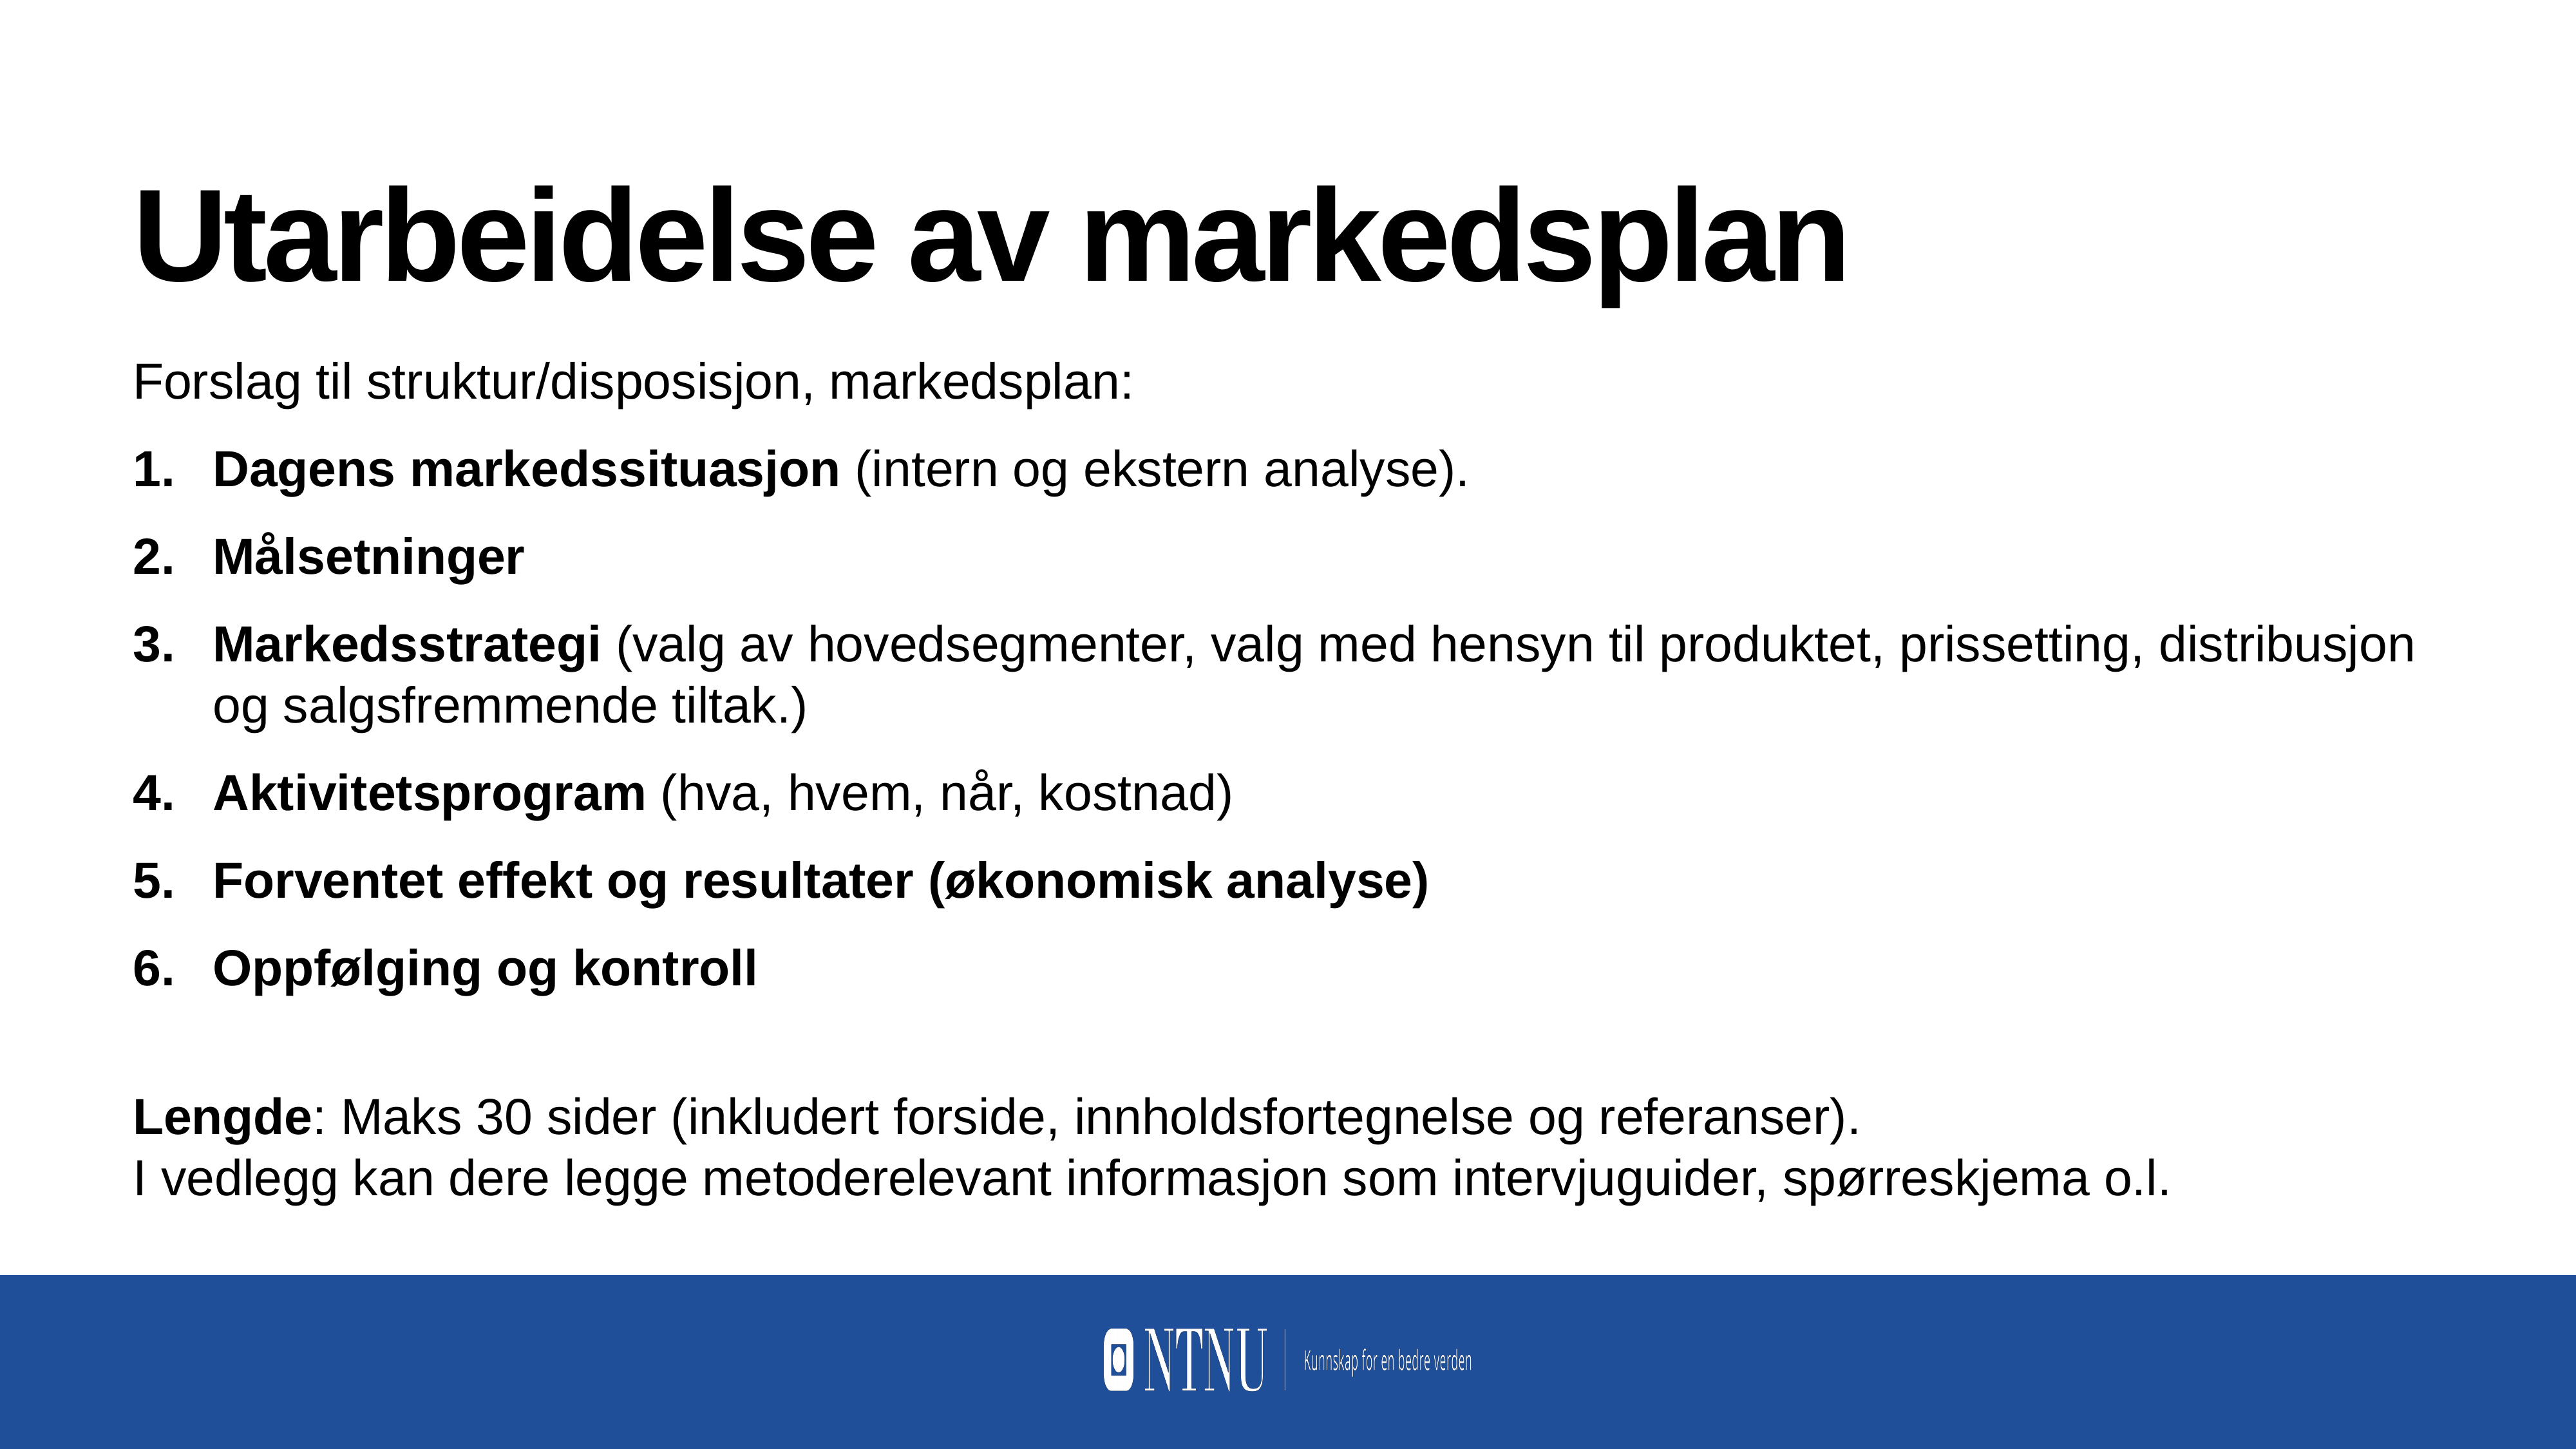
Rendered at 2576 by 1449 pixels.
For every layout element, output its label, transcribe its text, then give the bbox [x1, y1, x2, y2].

title Utarbeidelse av markedsplan [127, 144, 2449, 319]
text_box Forslag til struktur/disposisjon, markedsplan: Dagens markedssituasjon (intern og ekstern analyse). Målsetninger Markedsstrategi (valg av hovedsegmenter, valg med hensyn til produktet, prissetting, distribusjon og salgsfremmende tiltak.) Aktivitetsprogram (hva, hvem, når, kostnad) Forventet effekt og resultater (økonomisk analyse) Oppfølging og kontroll Lengde: Maks 30 sider (inkludert forside, innholdsfortegnelse og referanser). I vedlegg kan dere legge metoderelevant informasjon som intervjuguider, spørreskjema o.l. [127, 343, 2436, 1215]
picture [1104, 1329, 1472, 1392]
